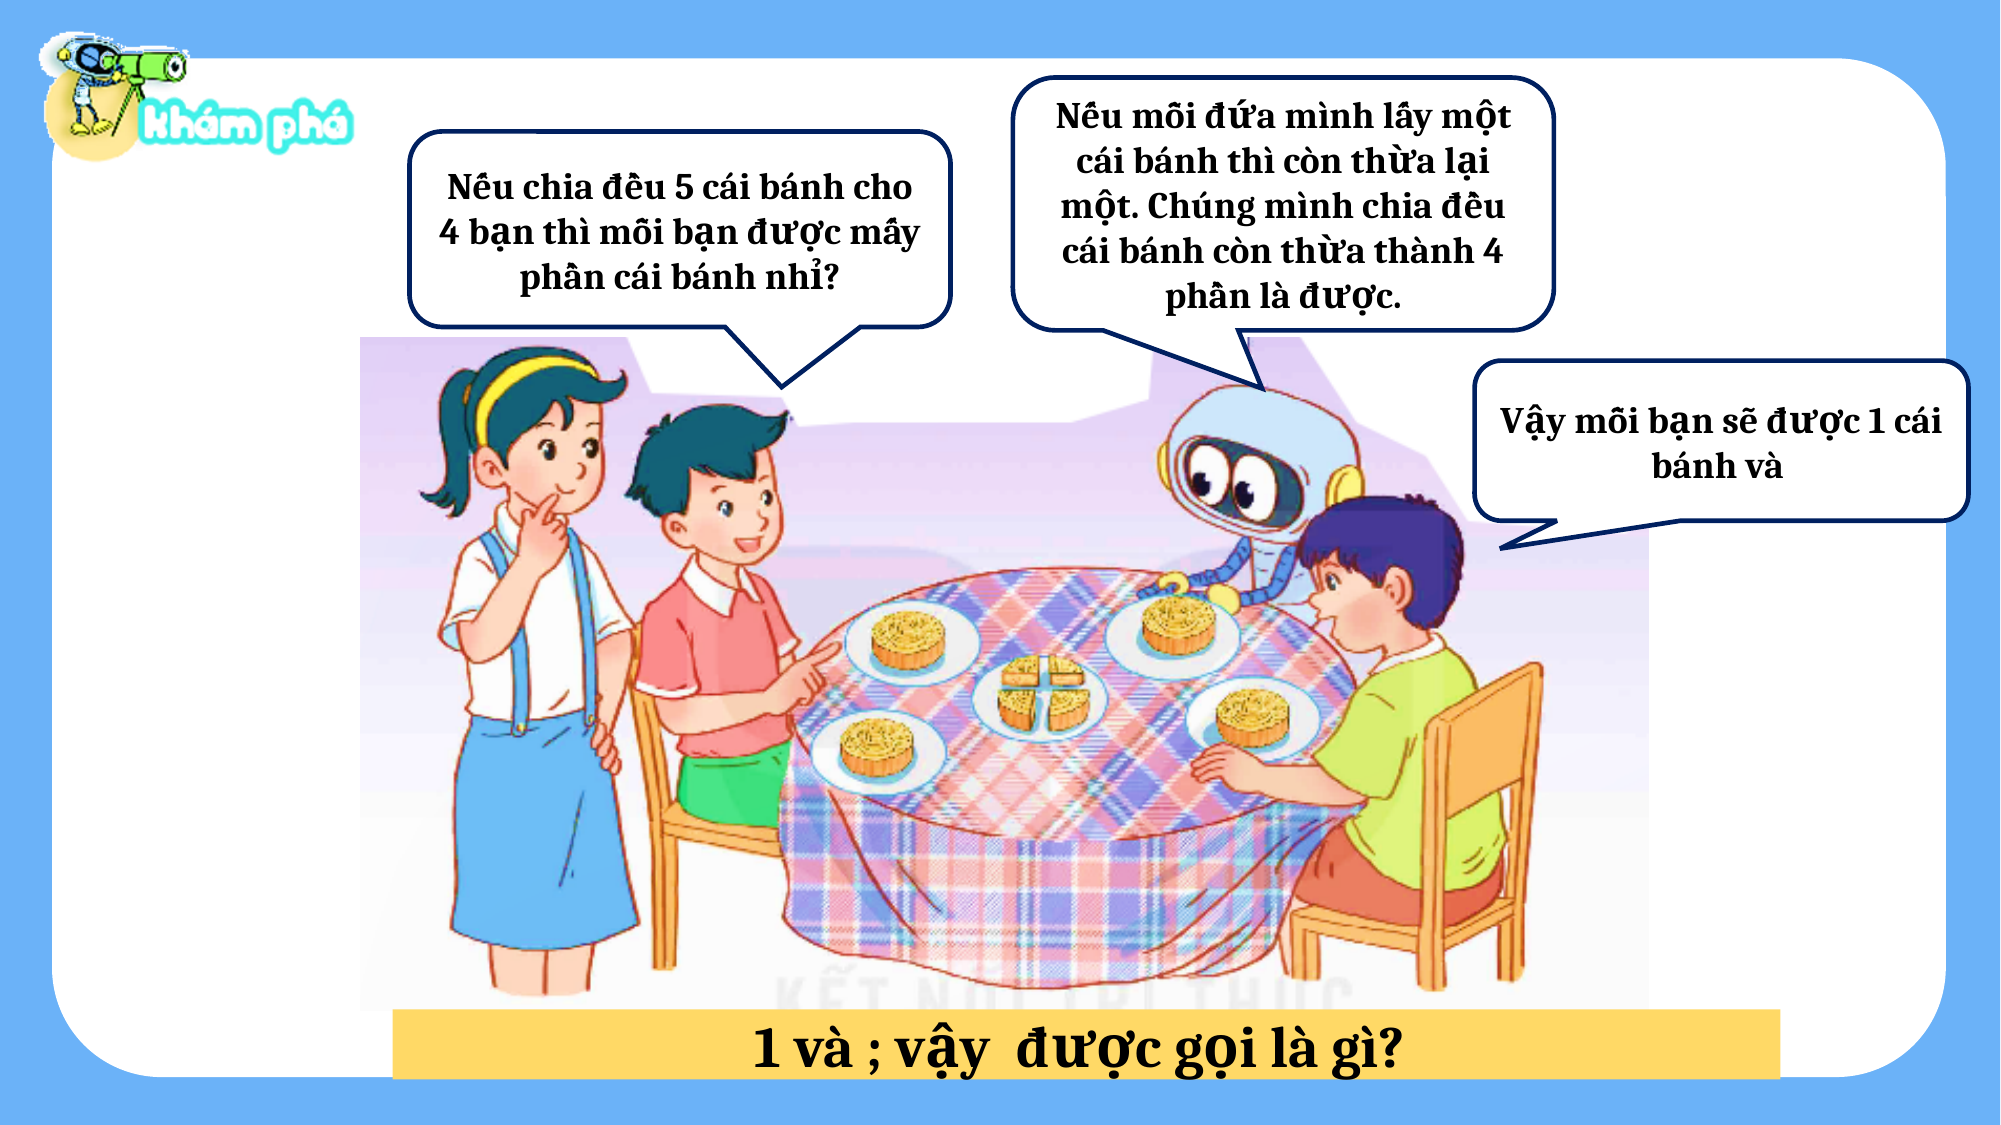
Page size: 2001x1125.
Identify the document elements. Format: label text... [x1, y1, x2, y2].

text_box Nếu mỗi đứa mình lấy một cái bánh thì còn thừa lại một. Chúng mình chia đều cái bánh còn thừa thành 4 phần là được. [1011, 76, 1555, 337]
picture [0, 0, 2001, 1125]
text_box Nếu chia đều 5 cái bánh cho 4 bạn thì mỗi bạn được mấy phần cái bánh nhỉ? [408, 130, 952, 337]
